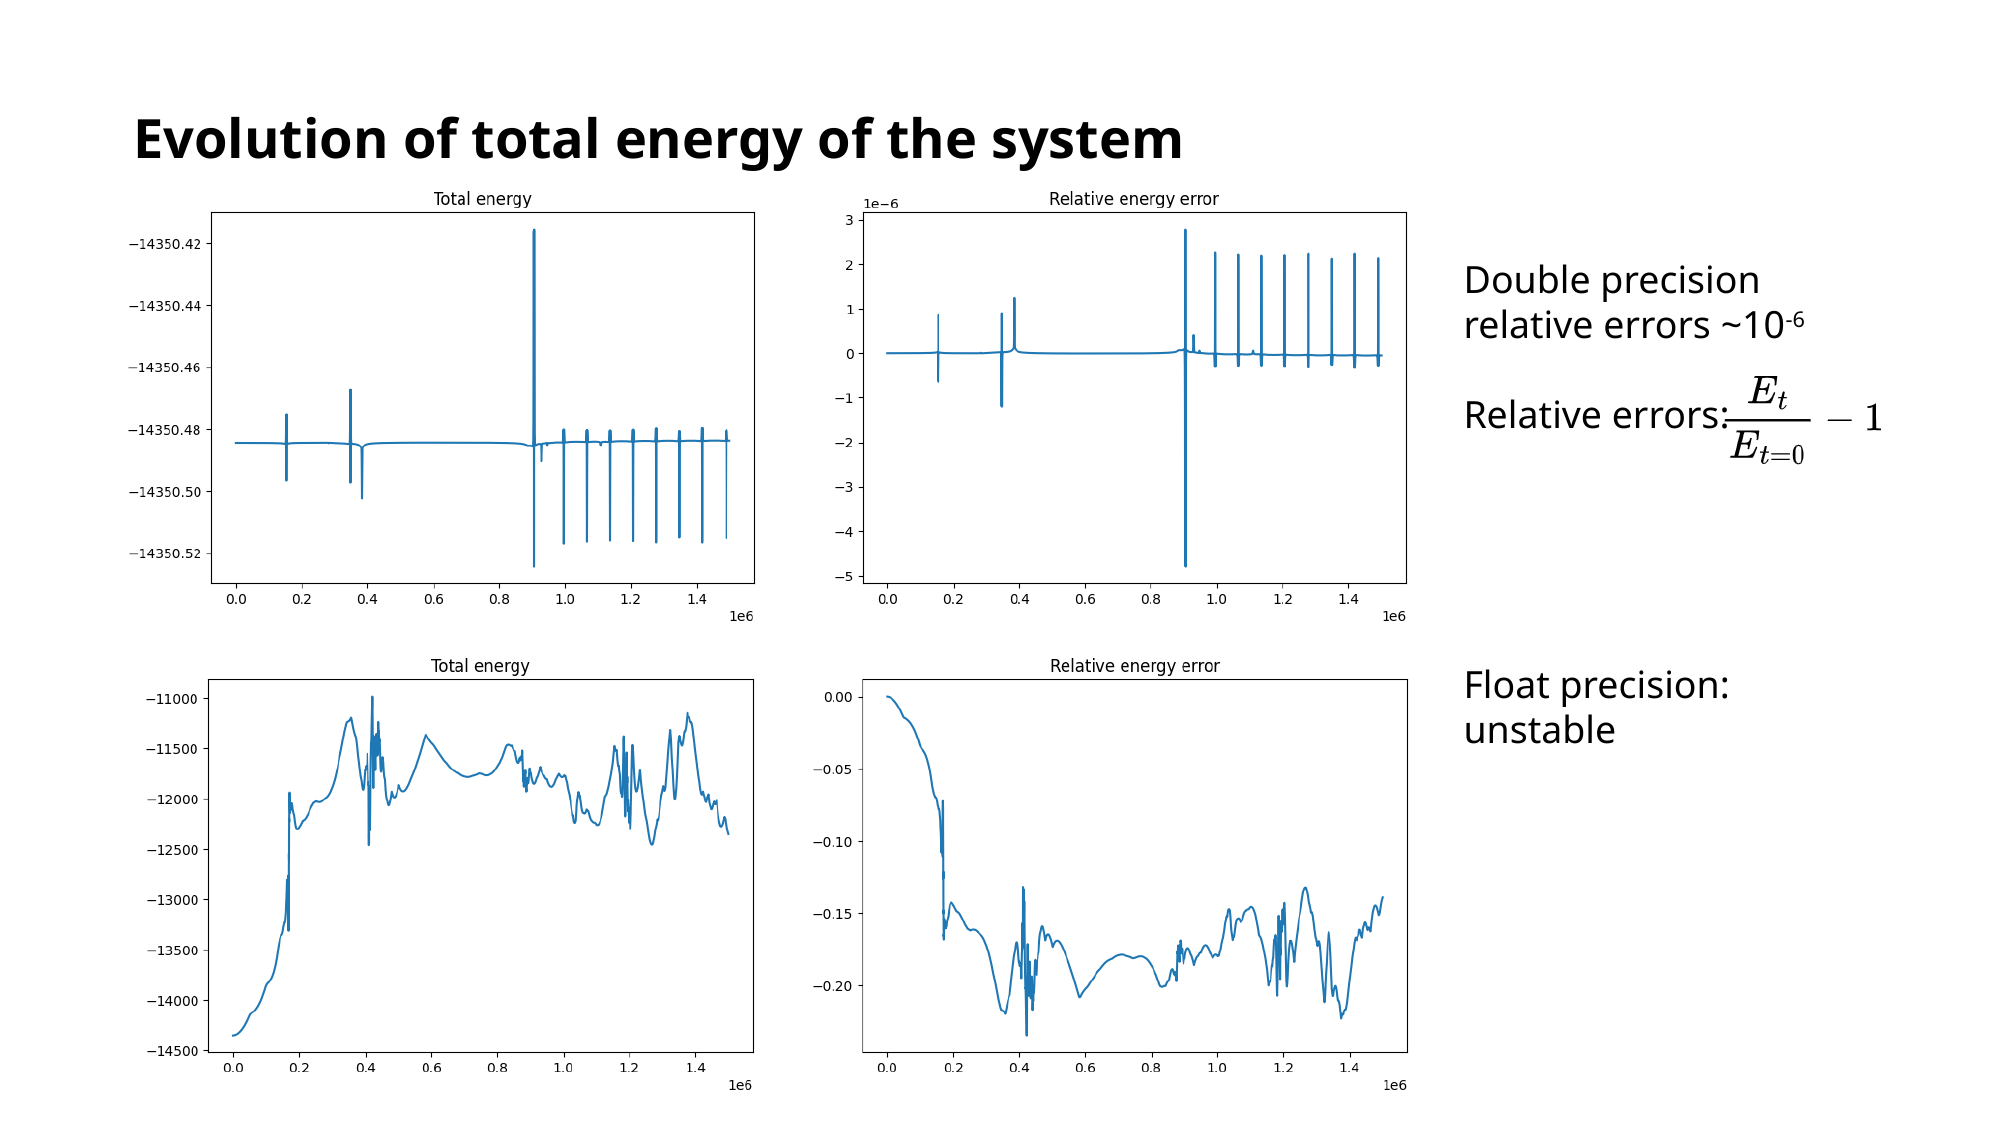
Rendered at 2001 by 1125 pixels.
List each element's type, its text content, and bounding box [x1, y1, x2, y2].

text_box Evolution of total energy of the system [118, 97, 1516, 178]
picture [116, 180, 1416, 634]
text_box Double precision relative errors ~10-6 Relative errors: Float precision: unstable [1448, 248, 1973, 759]
picture [1719, 376, 1884, 467]
picture [135, 648, 1417, 1103]
